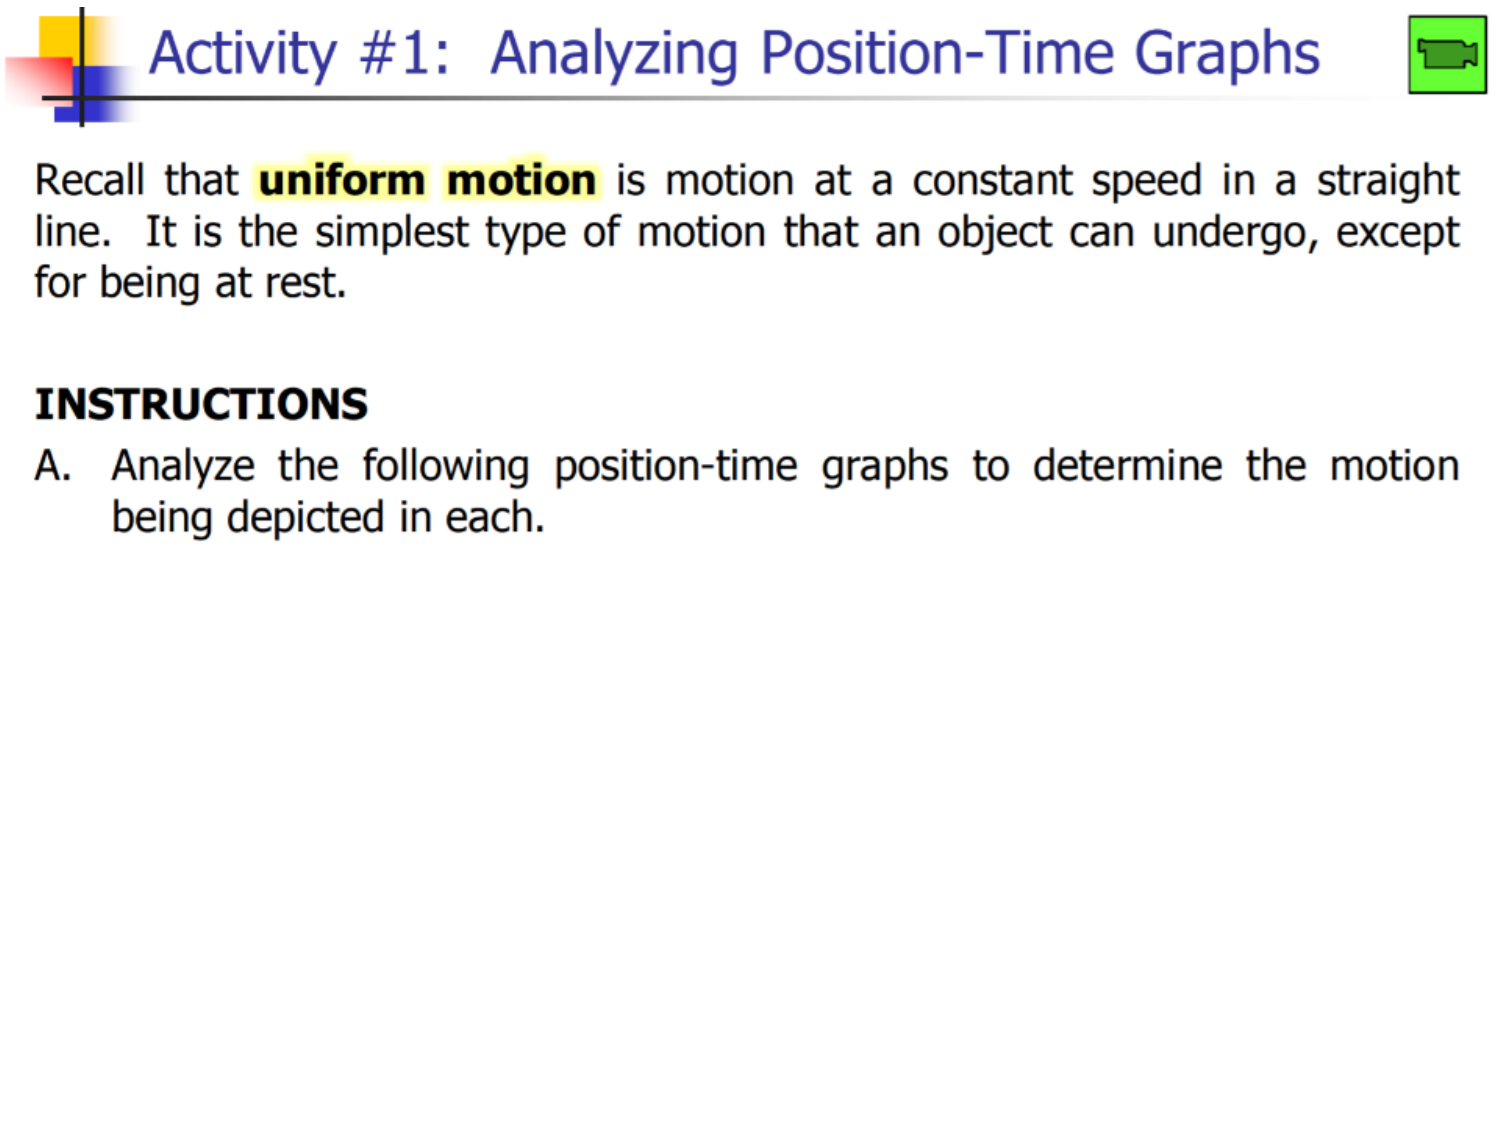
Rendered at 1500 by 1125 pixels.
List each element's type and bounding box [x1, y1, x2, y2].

picture [0, 7, 1500, 553]
